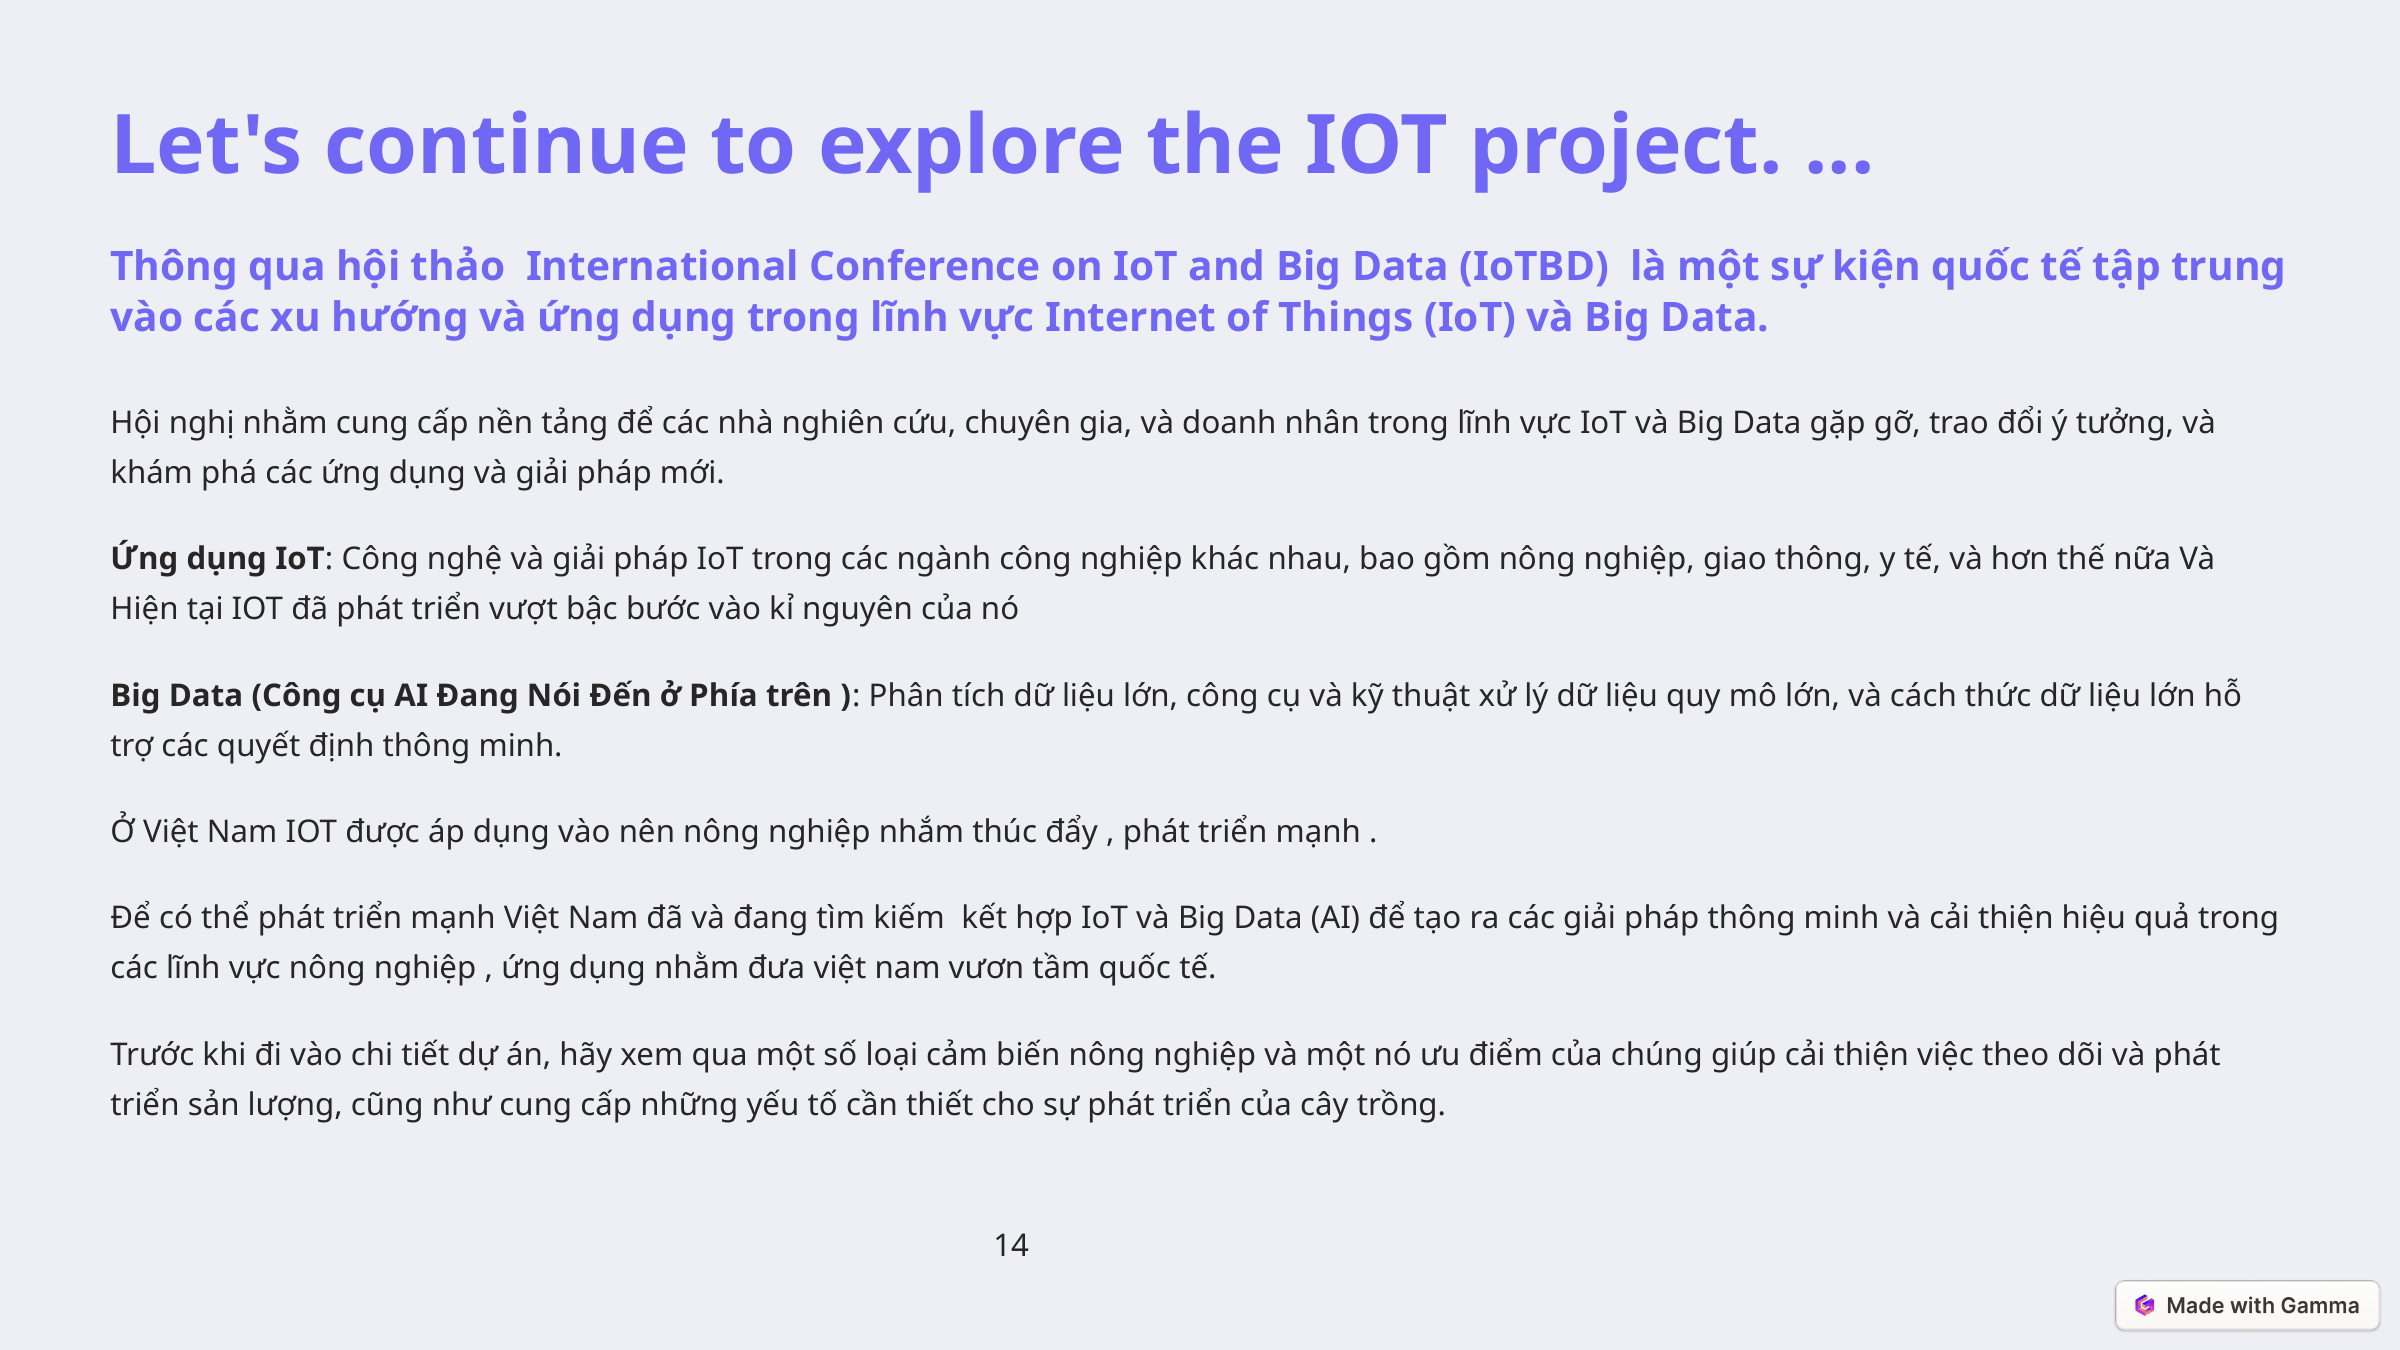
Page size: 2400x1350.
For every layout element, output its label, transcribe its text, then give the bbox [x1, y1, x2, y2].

text_box 14 [110, 1213, 2290, 1264]
text_box Ở Việt Nam IOT được áp dụng vào nên nông nghiệp nhắm thúc đẩy , phát triển mạnh . [110, 798, 2290, 850]
text_box Để có thể phát triển mạnh Việt Nam đã và đang tìm kiếm kết hợp IoT và Big Data (AI) để tạo ra các giải pháp thông minh và cải thiện hiệu quả trong các lĩnh vực nông nghiệp , ứng dụng nhằm đưa việt nam vươn tầm quốc tế. [110, 884, 2290, 986]
text_box Big Data (Công cụ AI Đang Nói Đến ở Phía trên ): Phân tích dữ liệu lớn, công cụ và kỹ thuật xử lý dữ liệu quy mô lớn, và cách thức dữ liệu lớn hỗ trợ các quyết định thông minh. [110, 662, 2290, 764]
text_box Trước khi đi vào chi tiết dự án, hãy xem qua một số loại cảm biến nông nghiệp và một nó ưu điểm của chúng giúp cải thiện việc theo dõi và phát triển sản lượng, cũng như cung cấp những yếu tố cần thiết cho sự phát triển của cây trồng. [110, 1021, 2290, 1123]
text_box Ứng dụng IoT: Công nghệ và giải pháp IoT trong các ngành công nghiệp khác nhau, bao gồm nông nghiệp, giao thông, y tế, và hơn thế nữa Và Hiện tại IOT đã phát triển vượt bậc bước vào kỉ nguyên của nó [110, 525, 2290, 627]
text_box Hội nghị nhằm cung cấp nền tảng để các nhà nghiên cứu, chuyên gia, và doanh nhân trong lĩnh vực IoT và Big Data gặp gỡ, trao đổi ý tưởng, và khám phá các ứng dụng và giải pháp mới. [110, 389, 2290, 491]
text_box Let's continue to explore the IOT project. ... [110, 86, 1684, 191]
picture [2106, 1271, 2389, 1339]
text_box Thông qua hội thảo International Conference on IoT and Big Data (IoTBD) là một sự kiện quốc tế tập trung vào các xu hướng và ứng dụng trong lĩnh vực Internet of Things (IoT) và Big Data. [110, 237, 2290, 342]
